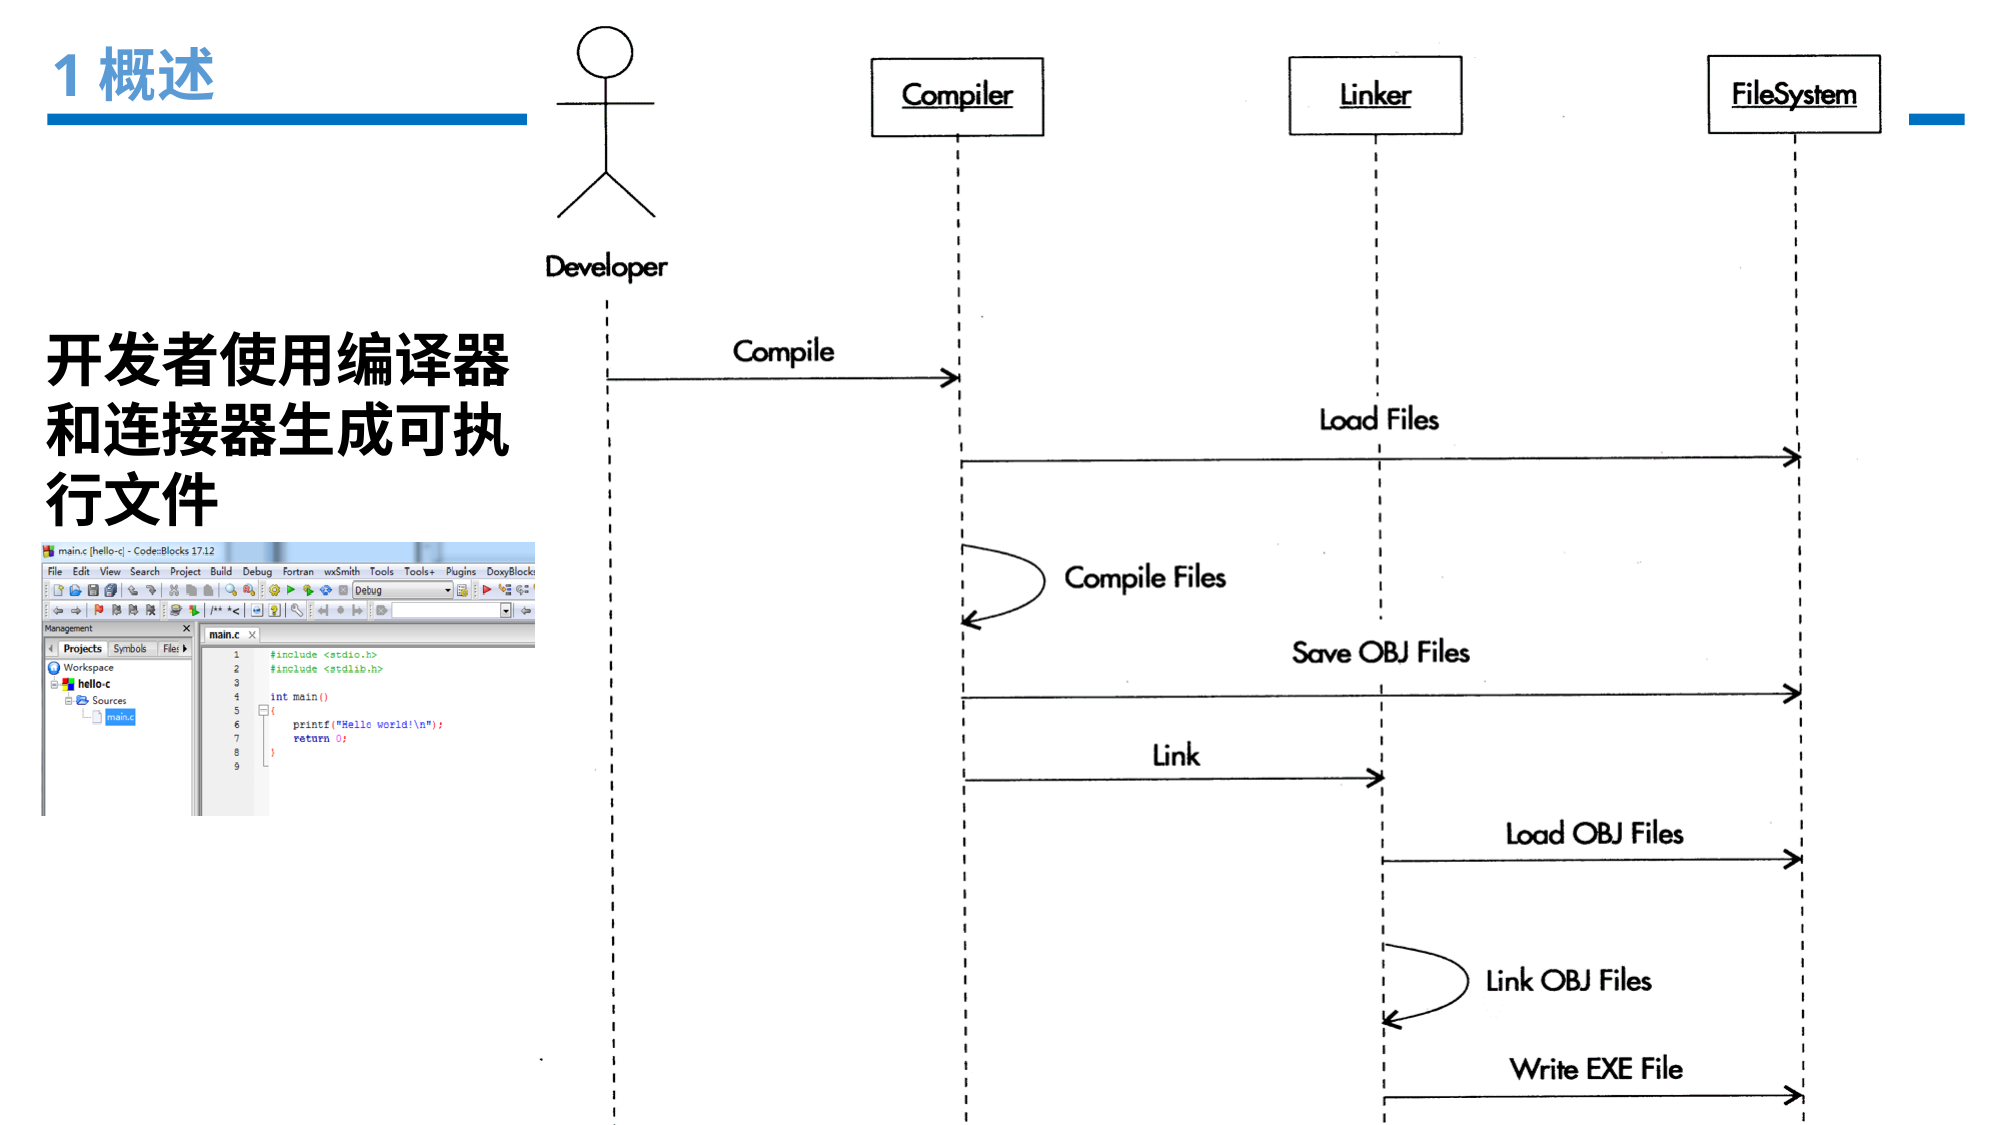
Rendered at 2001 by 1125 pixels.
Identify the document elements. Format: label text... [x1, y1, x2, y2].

text_box 1概述 [37, 30, 231, 116]
picture [41, 18, 1909, 1125]
text_box 开发者使用编译器和连接器生成可执行文件 [30, 315, 527, 541]
